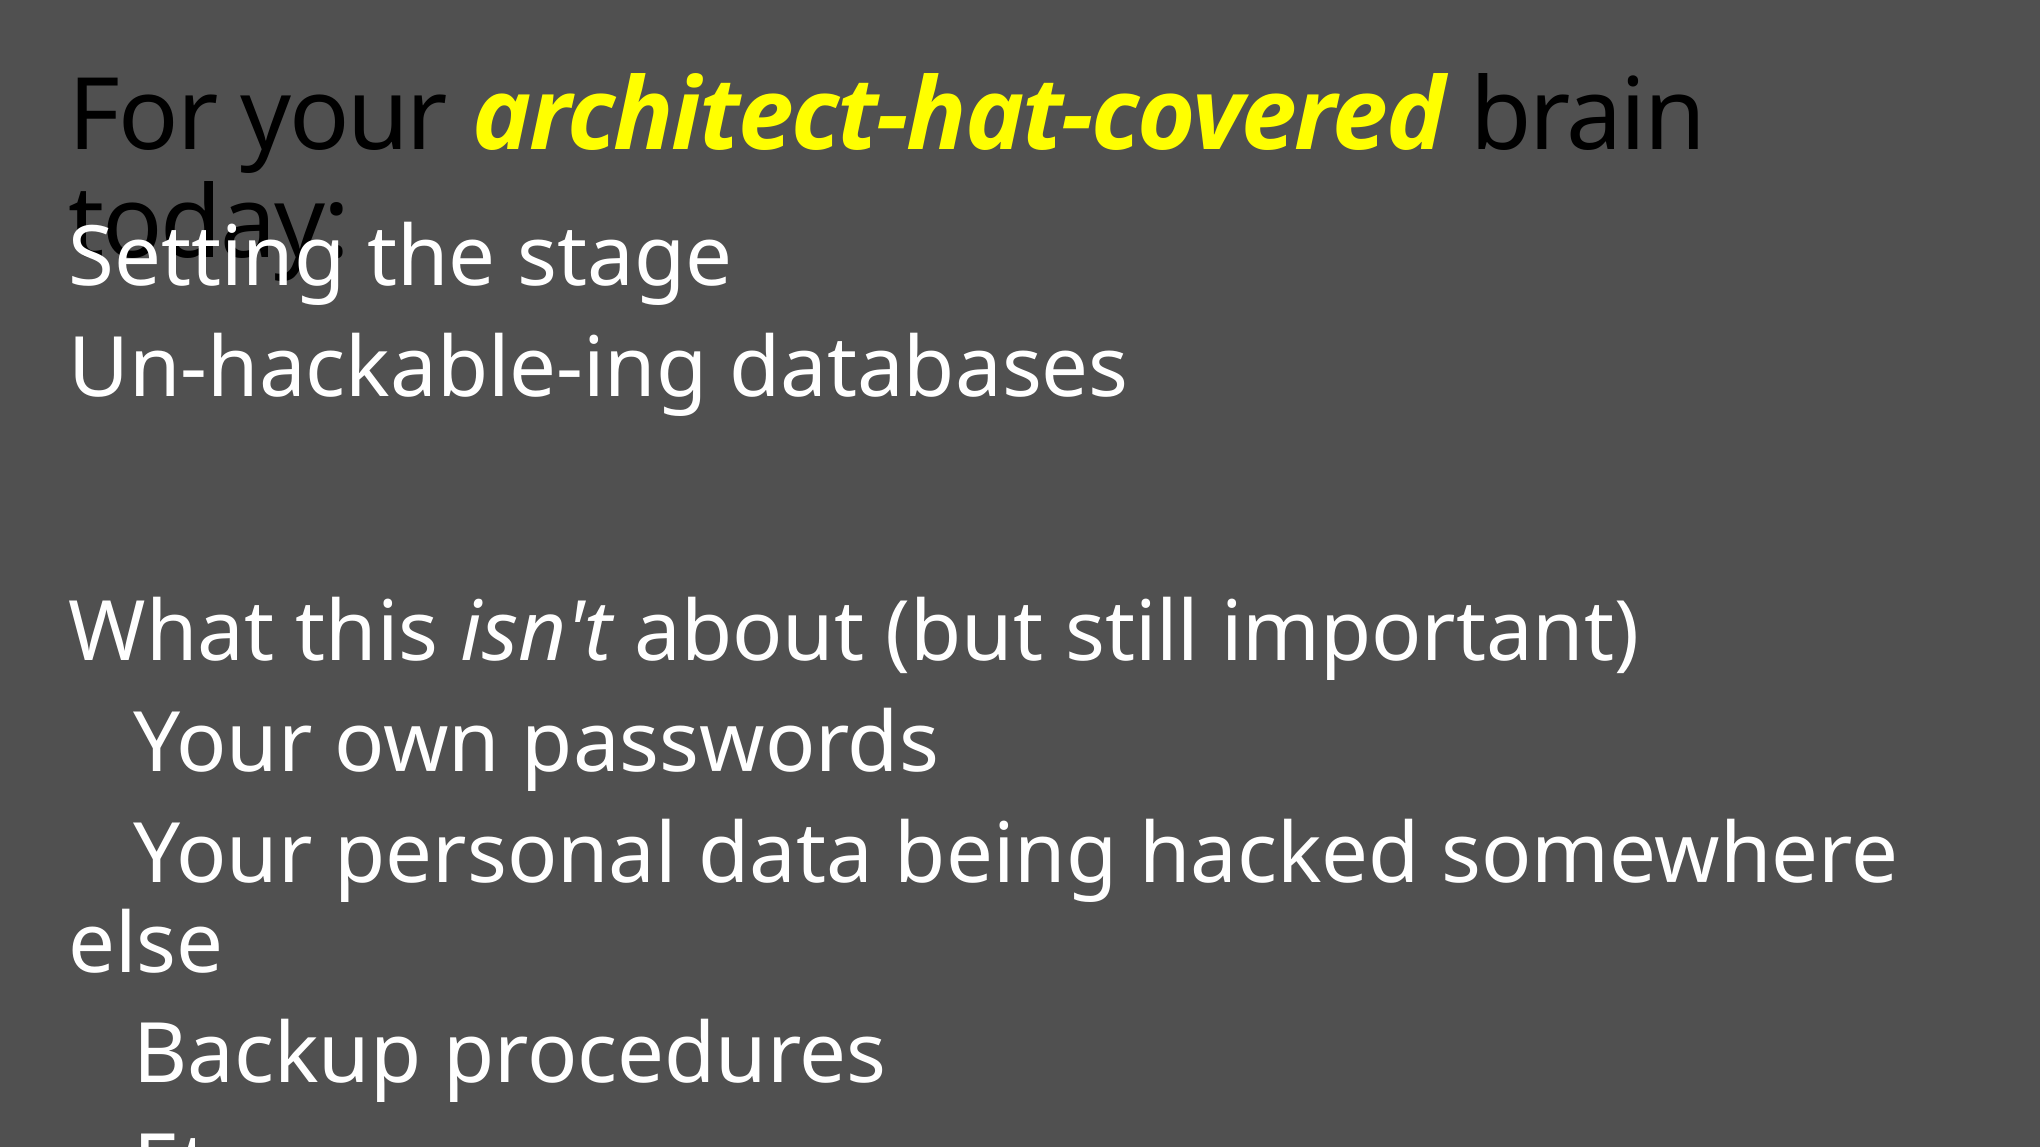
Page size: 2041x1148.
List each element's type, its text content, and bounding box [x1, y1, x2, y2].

title For your architect-hat-covered brain today: [45, 48, 1996, 198]
list Setting the stage Un-hackable-ing databases [45, 198, 1996, 880]
text_box What this isn't about (but still important) Your own passwords Your personal data being hacked somewhere else Backup procedures Etc. [44, 573, 1995, 1148]
